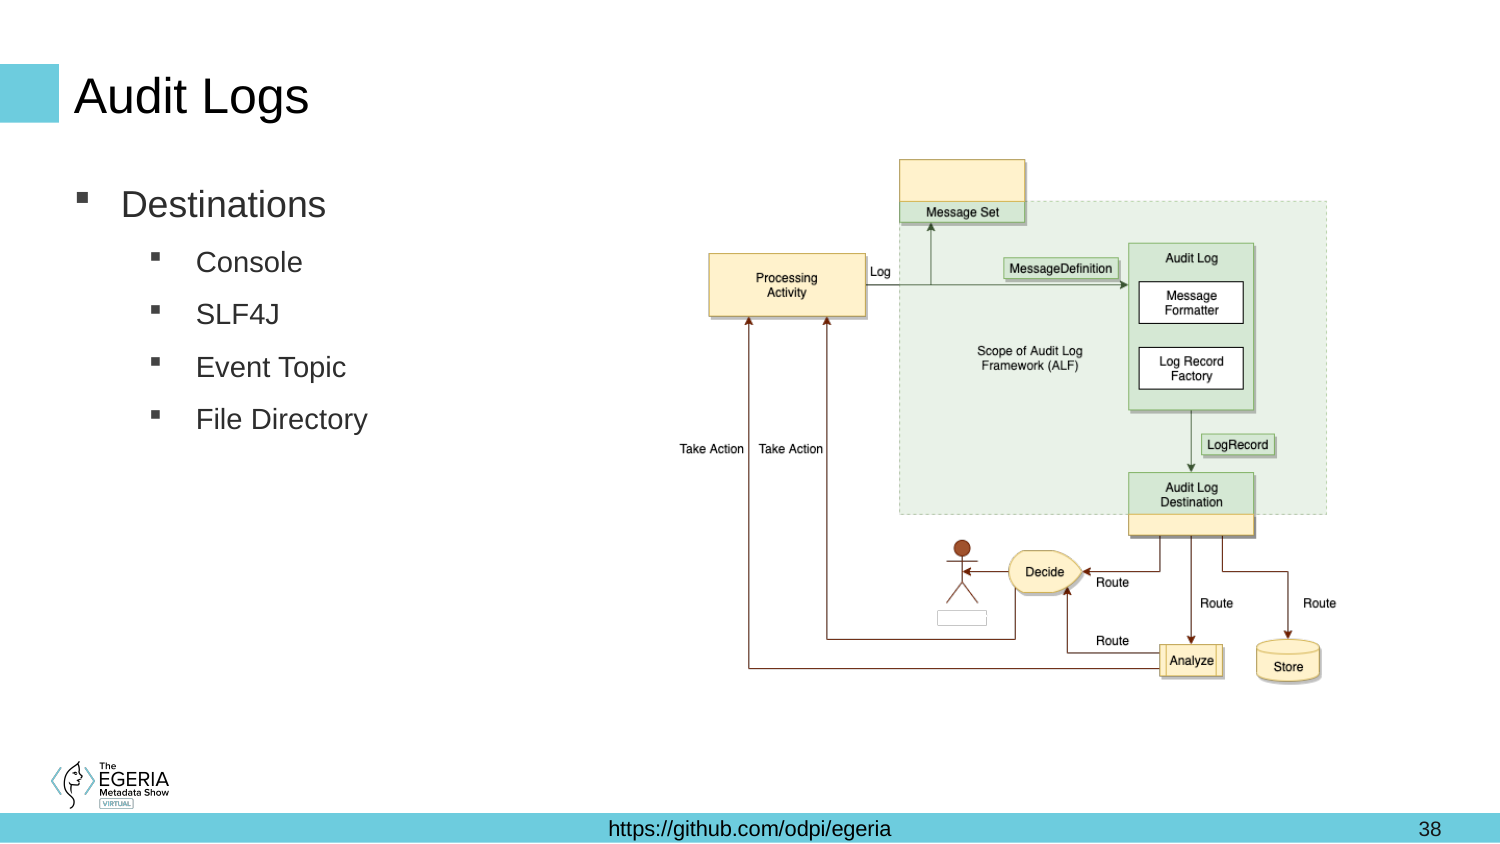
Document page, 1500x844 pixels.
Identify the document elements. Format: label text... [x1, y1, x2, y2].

slide_number 38 [1403, 813, 1494, 843]
list Destinations Console SLF4J Event Topic File Directory [58, 158, 639, 750]
picture [51, 761, 169, 809]
title Audit Logs [58, 46, 1449, 140]
picture [663, 153, 1352, 690]
